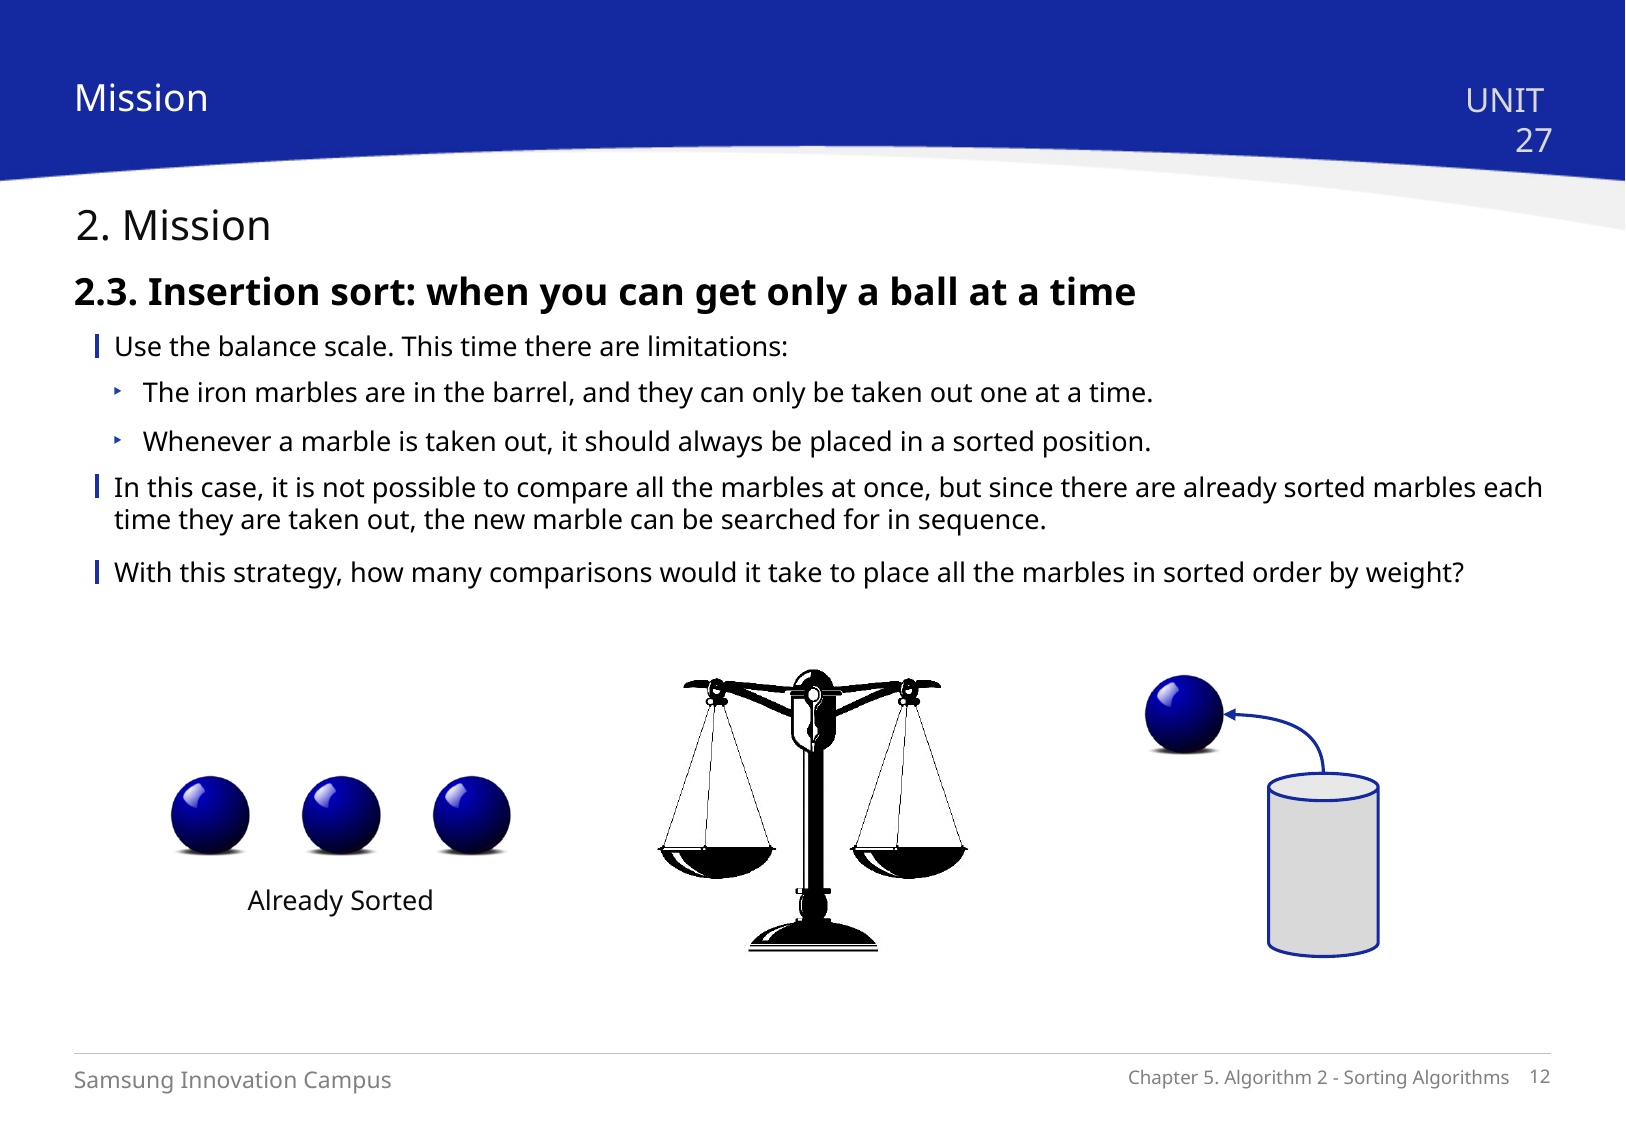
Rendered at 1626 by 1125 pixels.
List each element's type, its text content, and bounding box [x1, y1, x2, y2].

text_box UNIT 27 [1422, 78, 1554, 159]
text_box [170, 775, 511, 924]
text_box Use the balance scale. This time there are limitations: [94, 329, 1554, 363]
text_box 2. Mission [75, 198, 1554, 250]
text_box The iron marbles are in the barrel, and they can only be taken out one at a time. Whenever a marble is taken out, it should always be placed in a sorted position. [112, 375, 1534, 458]
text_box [1144, 674, 1379, 957]
picture [0, 0, 1625, 1125]
text_box In this case, it is not possible to compare all the marbles at once, but since there are already sorted marbles each time they are taken out, the new marble can be searched for in sequence. With this strategy, how many comparisons would it take to place all the marbles in sorted order by weight? [94, 469, 1554, 589]
text_box 2.3. Insertion sort: when you can get only a ball at a time [59, 260, 1519, 320]
text_box Mission [73, 73, 981, 120]
